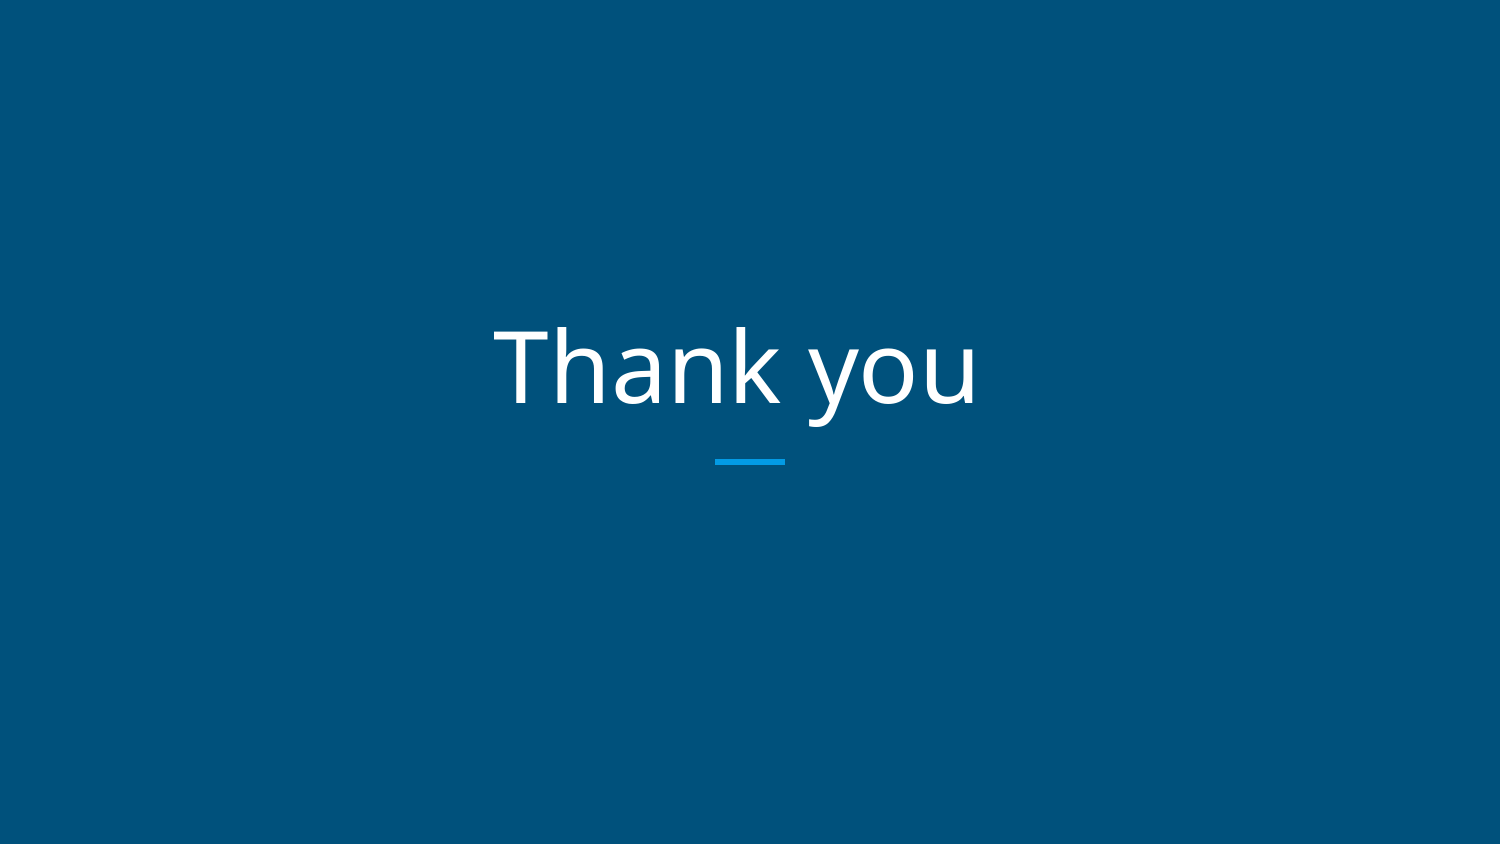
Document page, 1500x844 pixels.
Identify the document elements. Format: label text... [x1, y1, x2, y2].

title Thank you [63, 289, 1413, 439]
